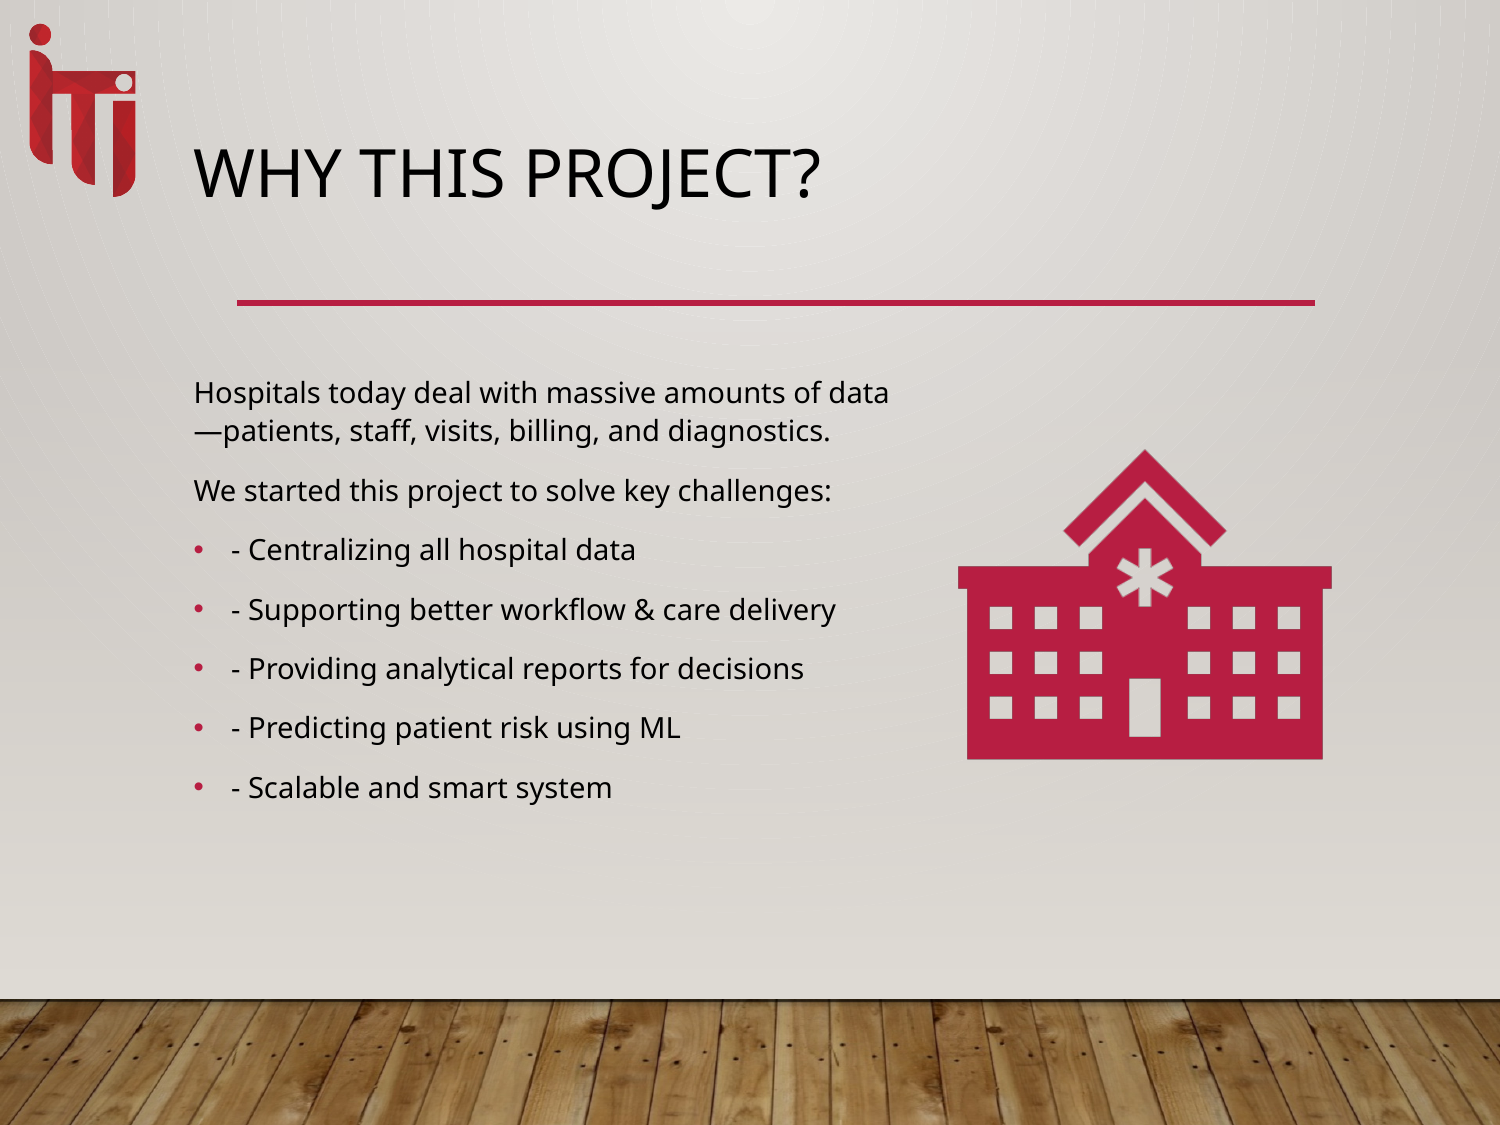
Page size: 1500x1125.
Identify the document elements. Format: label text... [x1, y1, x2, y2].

list Hospitals today deal with massive amounts of data—patients, staff, visits, billing, and diagnostics. We started this project to solve key challenges: - Centralizing all hospital data - Supporting better workflow & care delivery - Providing analytical reports for decisions - Predicting patient risk using ML - Scalable and smart system [178, 363, 930, 929]
picture [929, 398, 1361, 830]
picture [0, 999, 1500, 1125]
picture [18, 0, 150, 198]
title Why This Project? [178, 131, 1361, 305]
